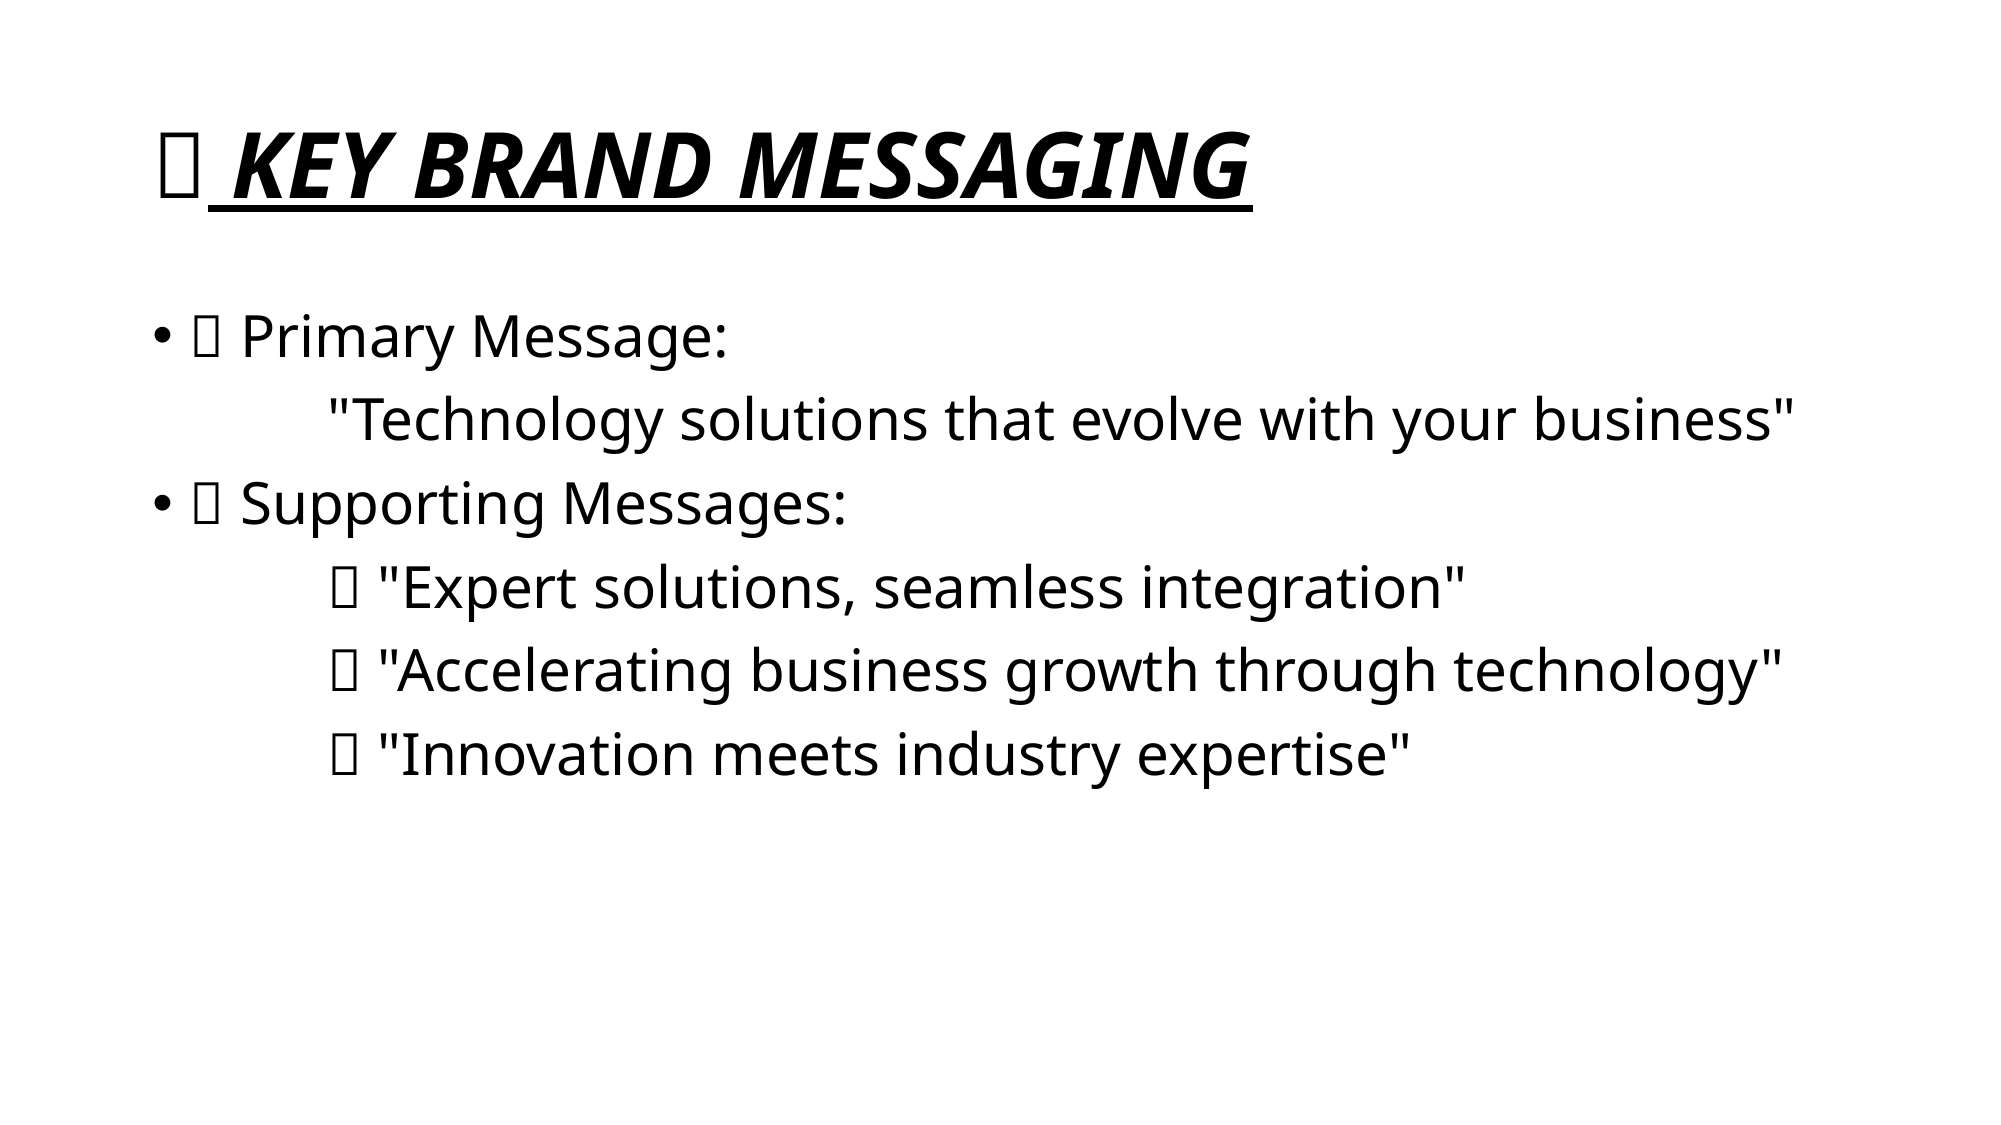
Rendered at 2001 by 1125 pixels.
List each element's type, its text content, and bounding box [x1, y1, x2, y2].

title 📣 KEY BRAND MESSAGING [137, 59, 1863, 278]
list 🎯 Primary Message: "Technology solutions that evolve with your business" 💬 Supporting Messages: 🔧 "Expert solutions, seamless integration" 🚀 "Accelerating business growth through technology" 💡 "Innovation meets industry expertise" [137, 299, 1863, 1014]
